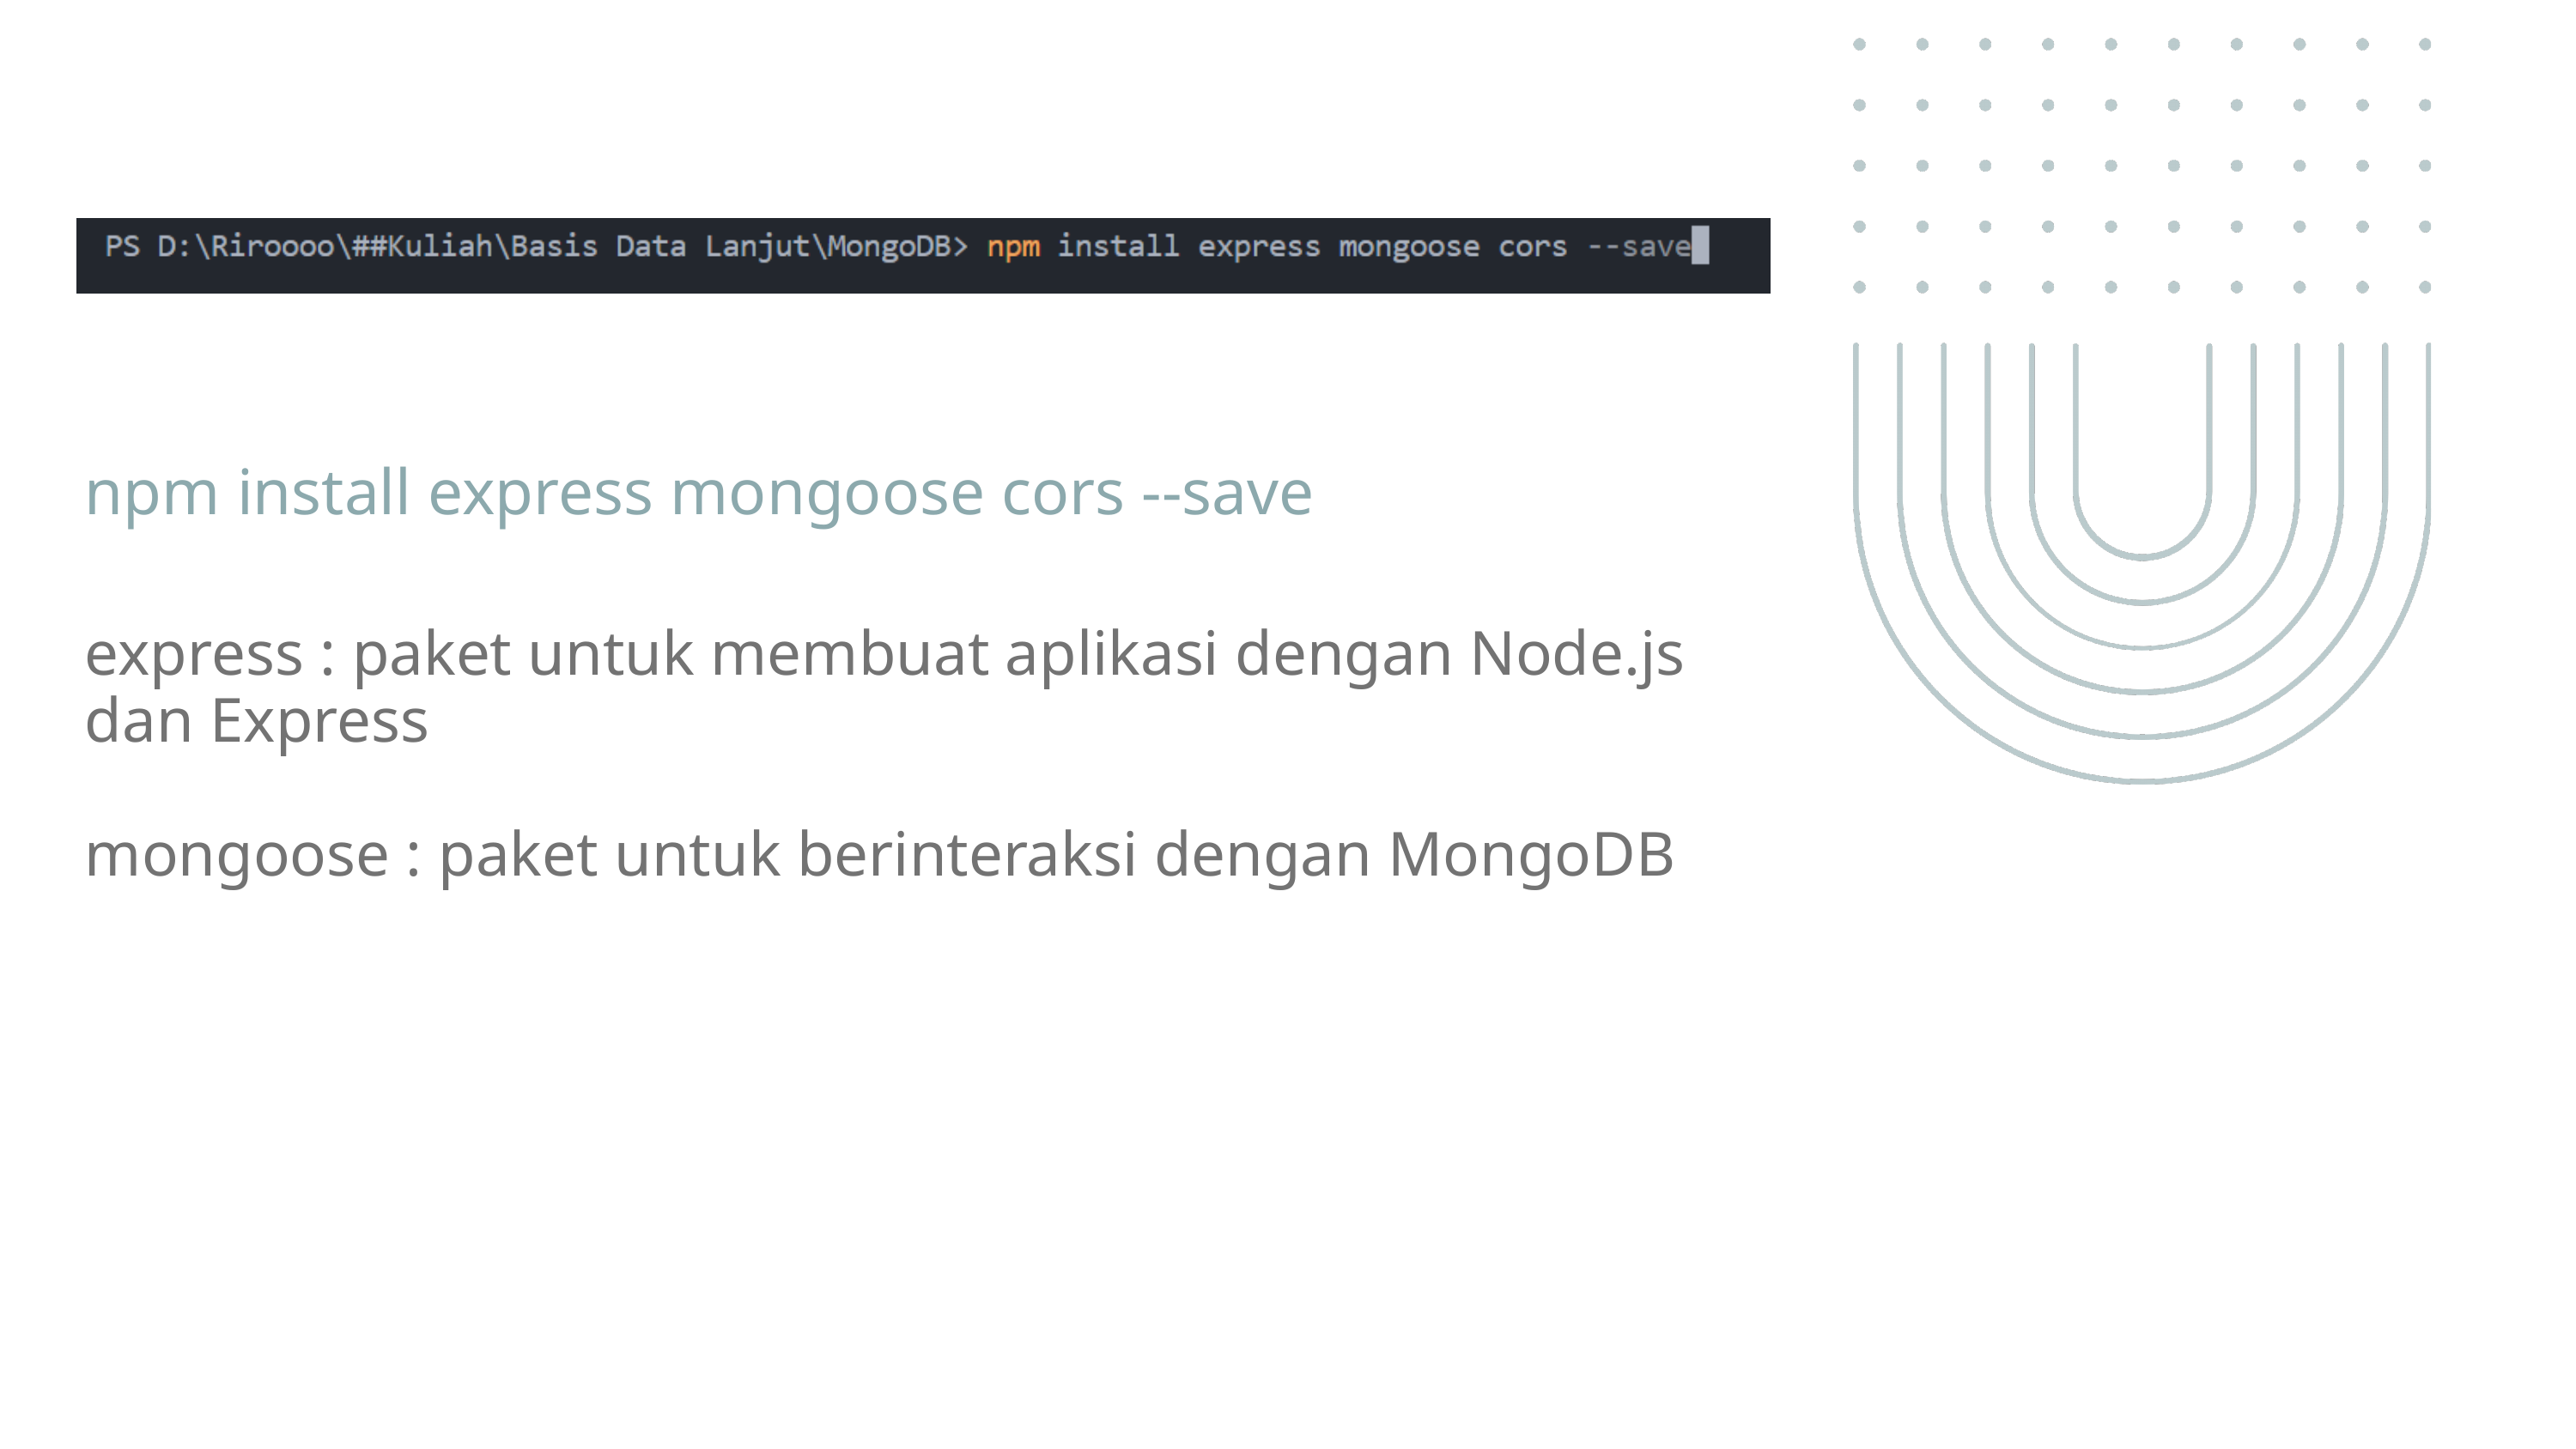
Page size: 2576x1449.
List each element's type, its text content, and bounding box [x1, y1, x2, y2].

text_box [1853, 343, 2432, 785]
text_box [76, 218, 1771, 294]
text_box npm install express mongoose cors --save [84, 458, 1692, 528]
text_box [1853, 0, 2432, 294]
text_box express : paket untuk membuat aplikasi dengan Node.js dan Express mongoose : paket untuk berinteraksi dengan MongoDB [84, 621, 1692, 955]
